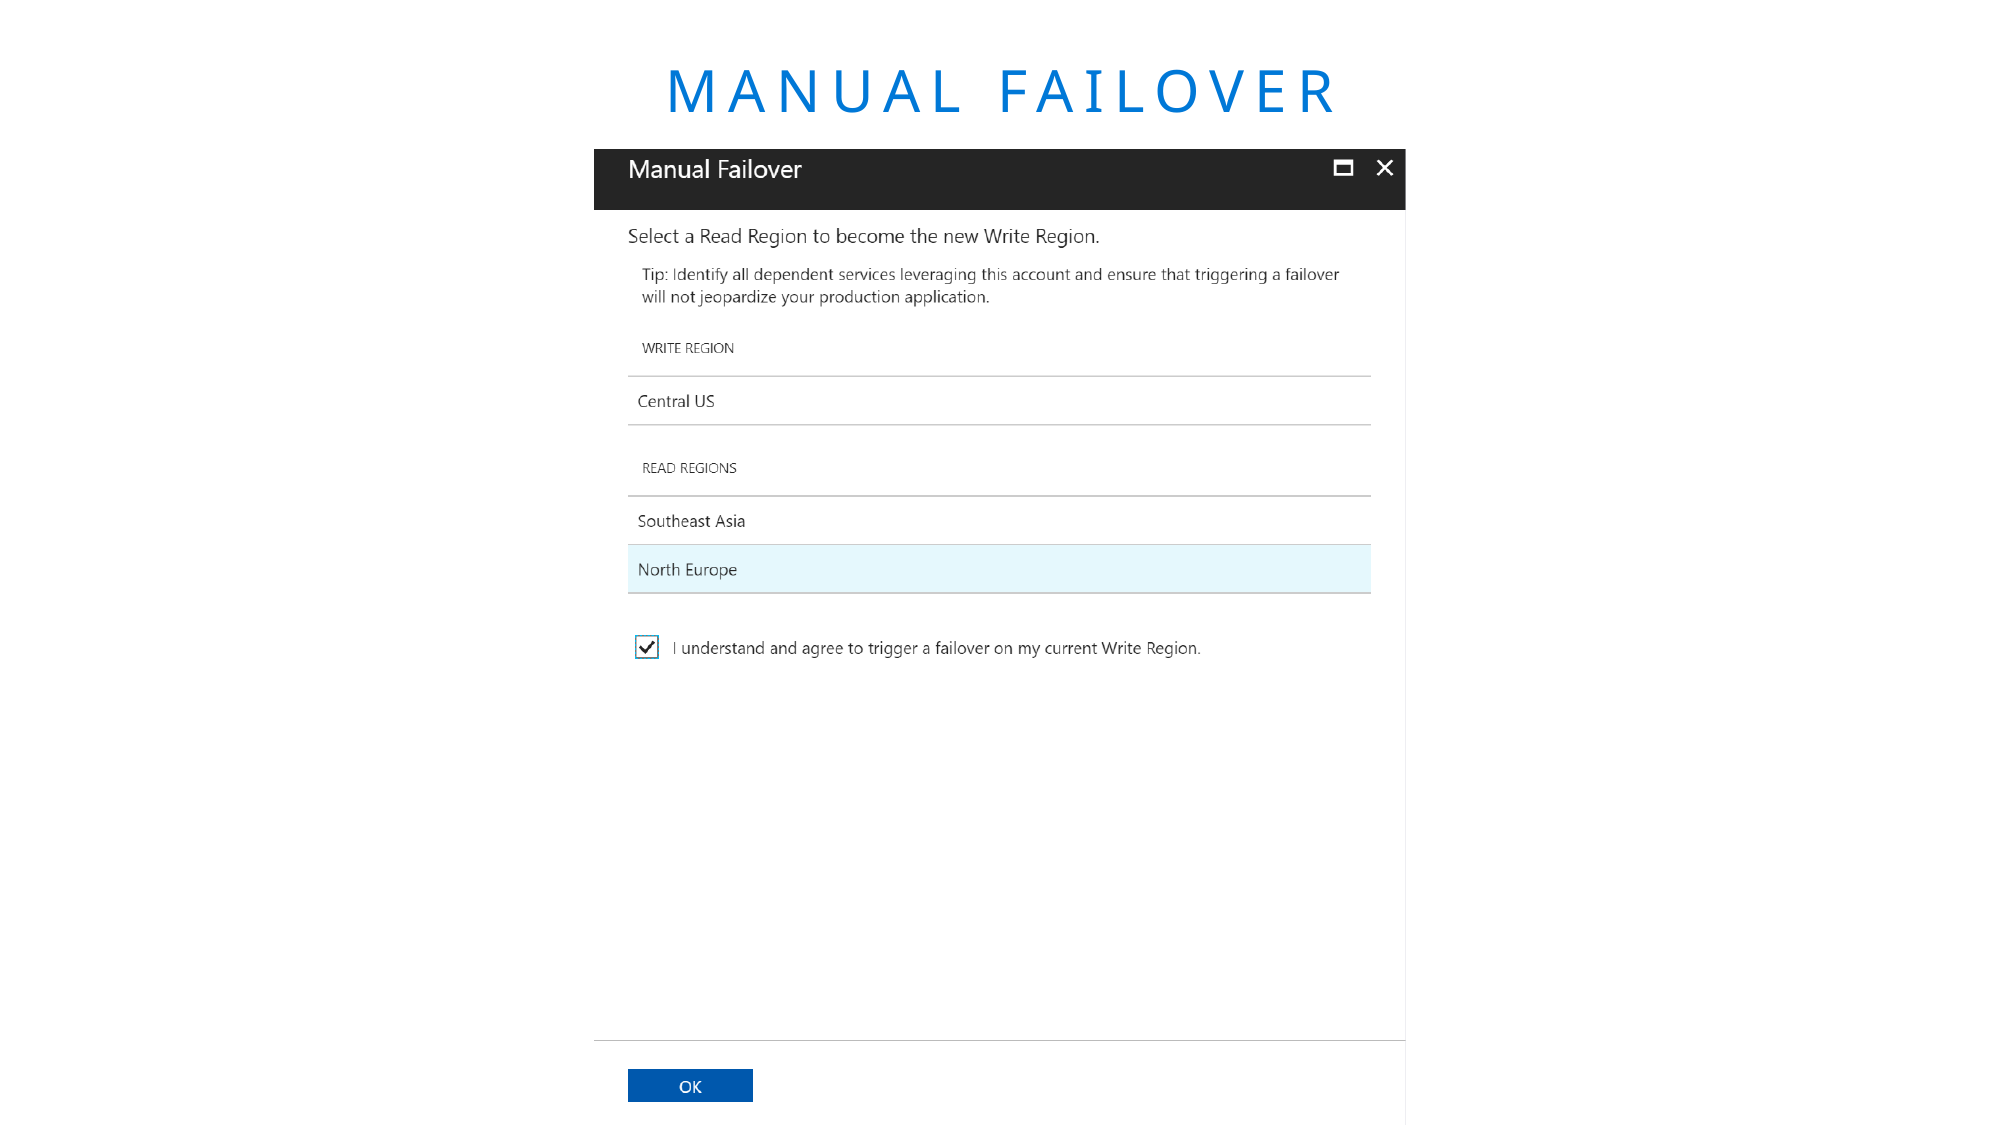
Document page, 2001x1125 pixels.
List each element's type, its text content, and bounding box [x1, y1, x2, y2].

picture [594, 149, 1406, 1125]
title Manual Failover [44, 47, 1957, 196]
